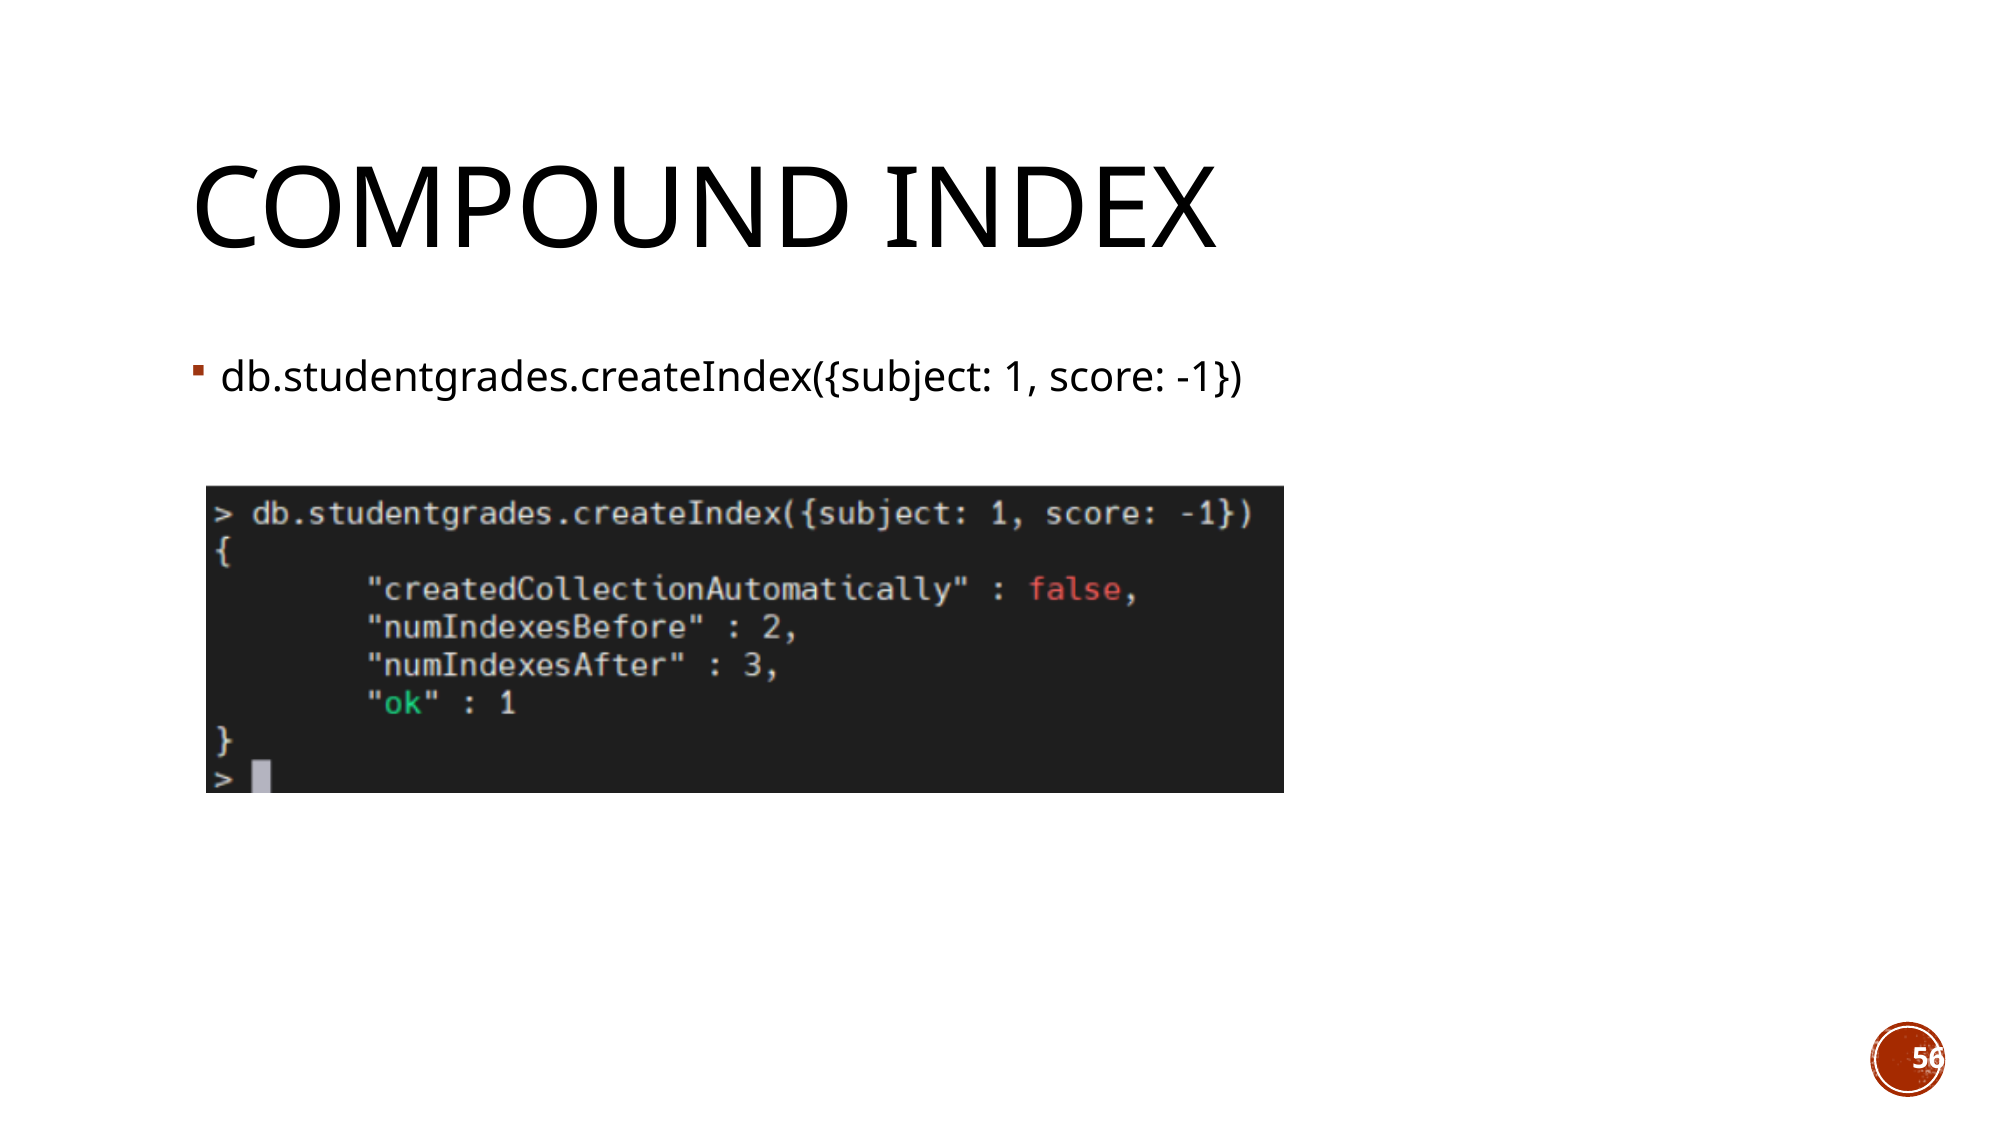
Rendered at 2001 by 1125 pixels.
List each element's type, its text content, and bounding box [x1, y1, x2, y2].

slide_number 56 [1855, 1028, 1961, 1089]
picture [206, 481, 1284, 793]
title Compound index [175, 79, 1826, 344]
list db.studentgrades.createIndex({subject: 1, score: -1}) [175, 348, 1826, 1013]
